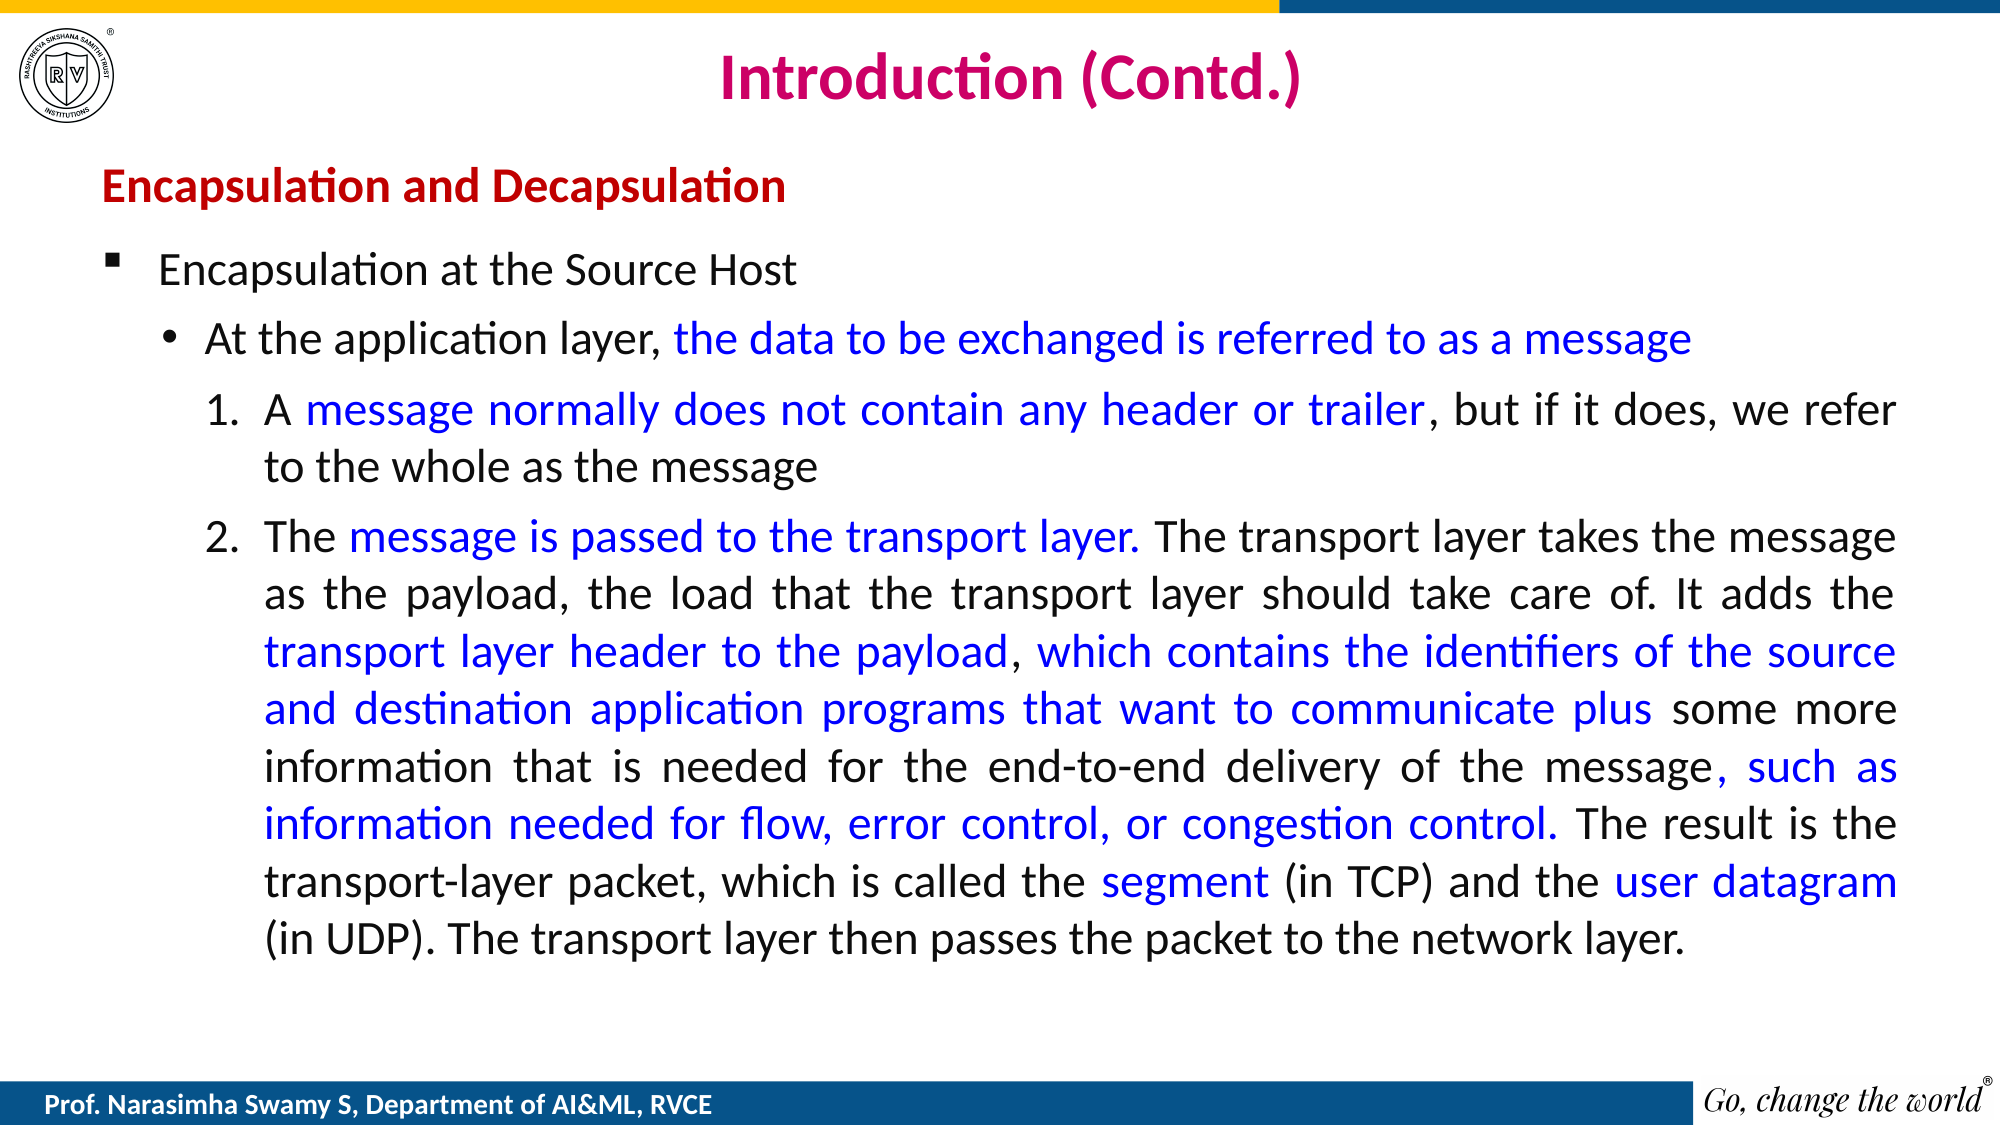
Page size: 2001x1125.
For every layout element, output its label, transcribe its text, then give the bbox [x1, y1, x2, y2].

picture [19, 28, 114, 123]
picture [1701, 1075, 1994, 1120]
text_box Encapsulation and Decapsulation Encapsulation at the Source Host At the application layer, the data to be exchanged is referred to as a message A message normally does not contain any header or trailer, but if it does, we refer to the whole as the message The message is passed to the transport layer. The transport layer takes the message as the payload, the load that the transport layer should take care of. It adds the transport layer header to the payload, which contains the identifiers of the source and destination application programs that want to communicate plus some more information that is needed for the end-to-end delivery of the message, such as information needed for flow, error control, or congestion control. The result is the transport-layer packet, which is called the segment (in TCP) and the user datagram (in UDP). The transport layer then passes the packet to the network layer. [86, 144, 1913, 972]
title Introduction (Contd.) [137, 27, 1887, 129]
